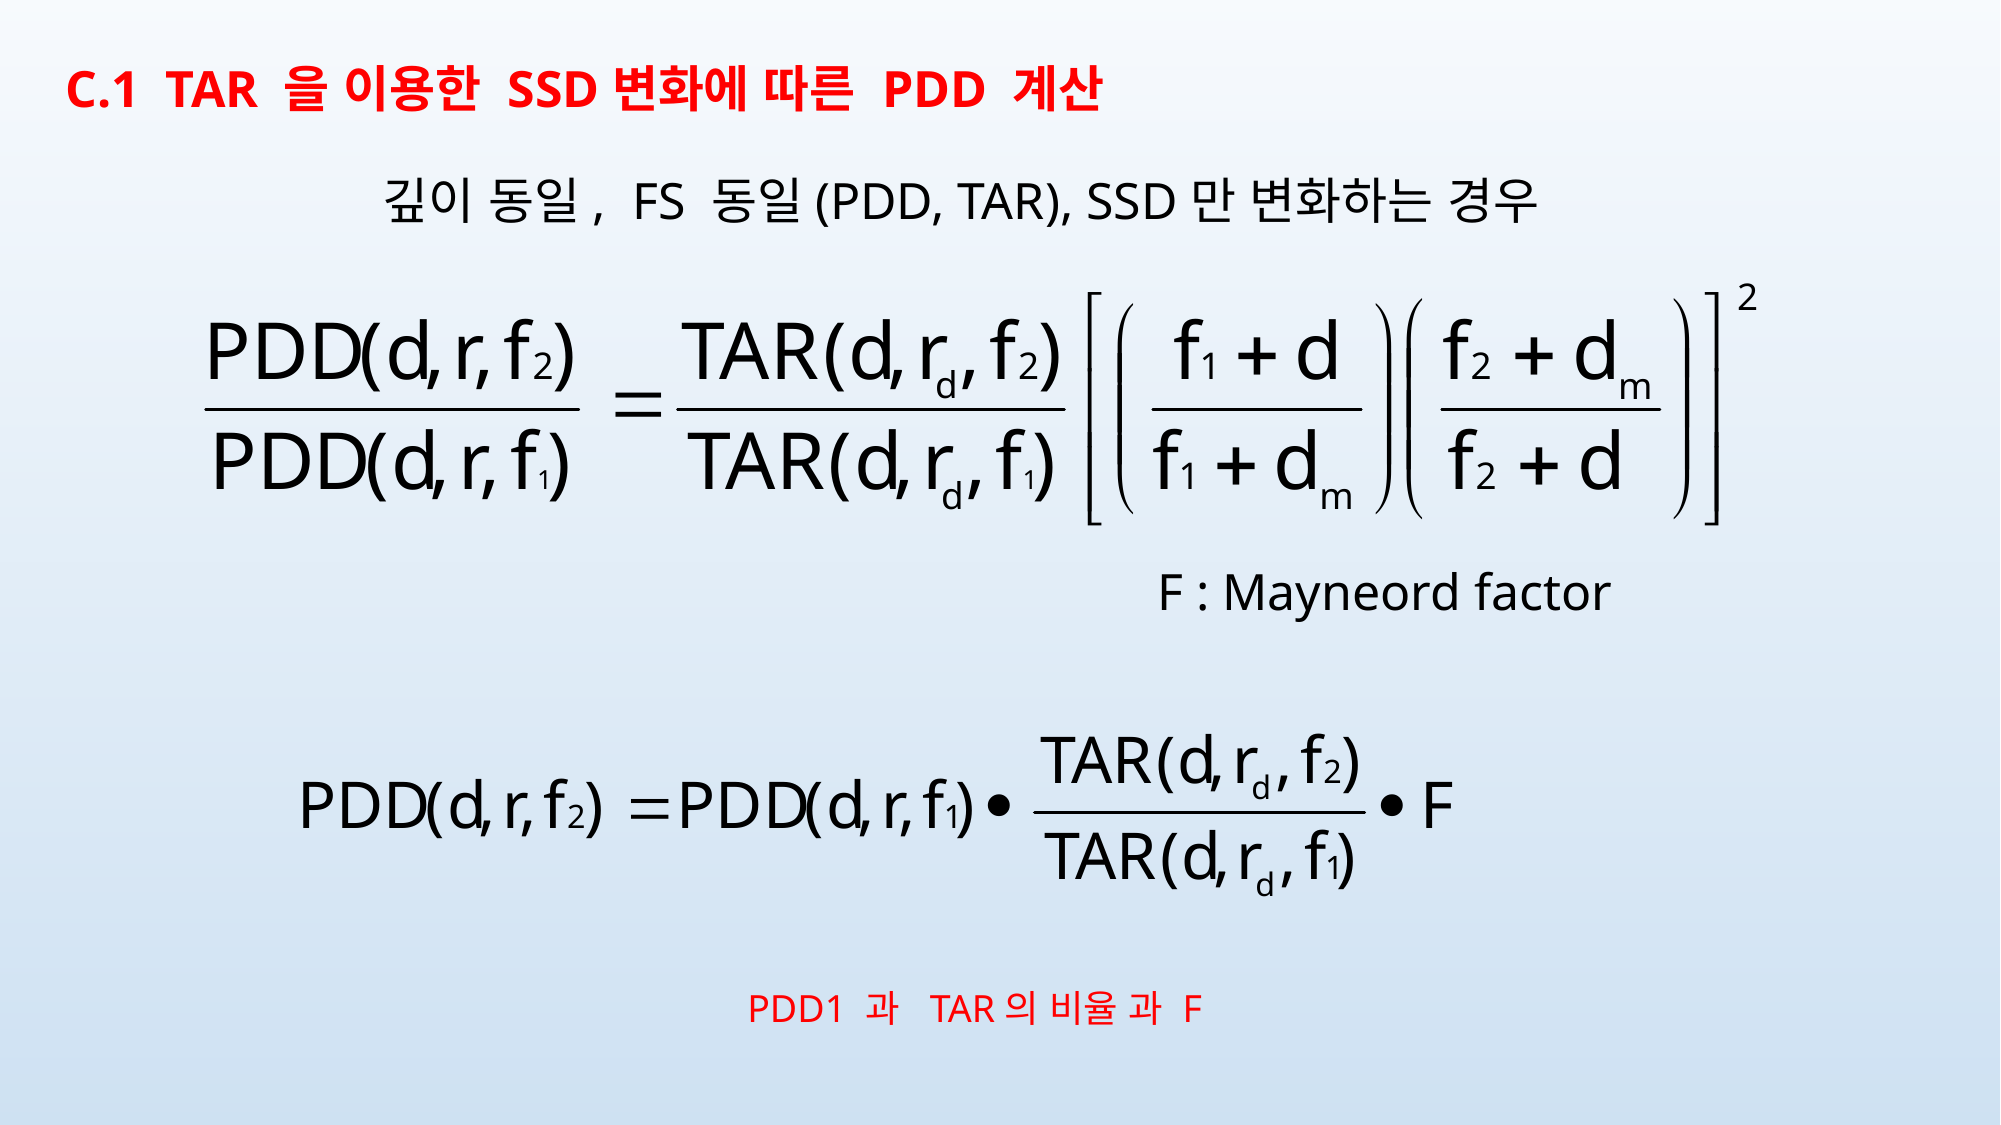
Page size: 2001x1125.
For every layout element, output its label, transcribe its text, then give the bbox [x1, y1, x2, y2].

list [290, 711, 1475, 913]
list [194, 266, 1772, 540]
title C.1 TAR 을 이용한 SSD변화에 따른 PDD 계산 [50, 50, 1916, 133]
text_box F : Mayneord factor [1142, 552, 1628, 628]
text_box PDD1 과 TAR의 비율 과 F [732, 978, 1385, 1038]
text_box 깊이 동일, FS 동일(PDD, TAR), SSD만 변화하는 경우 [368, 162, 1555, 238]
